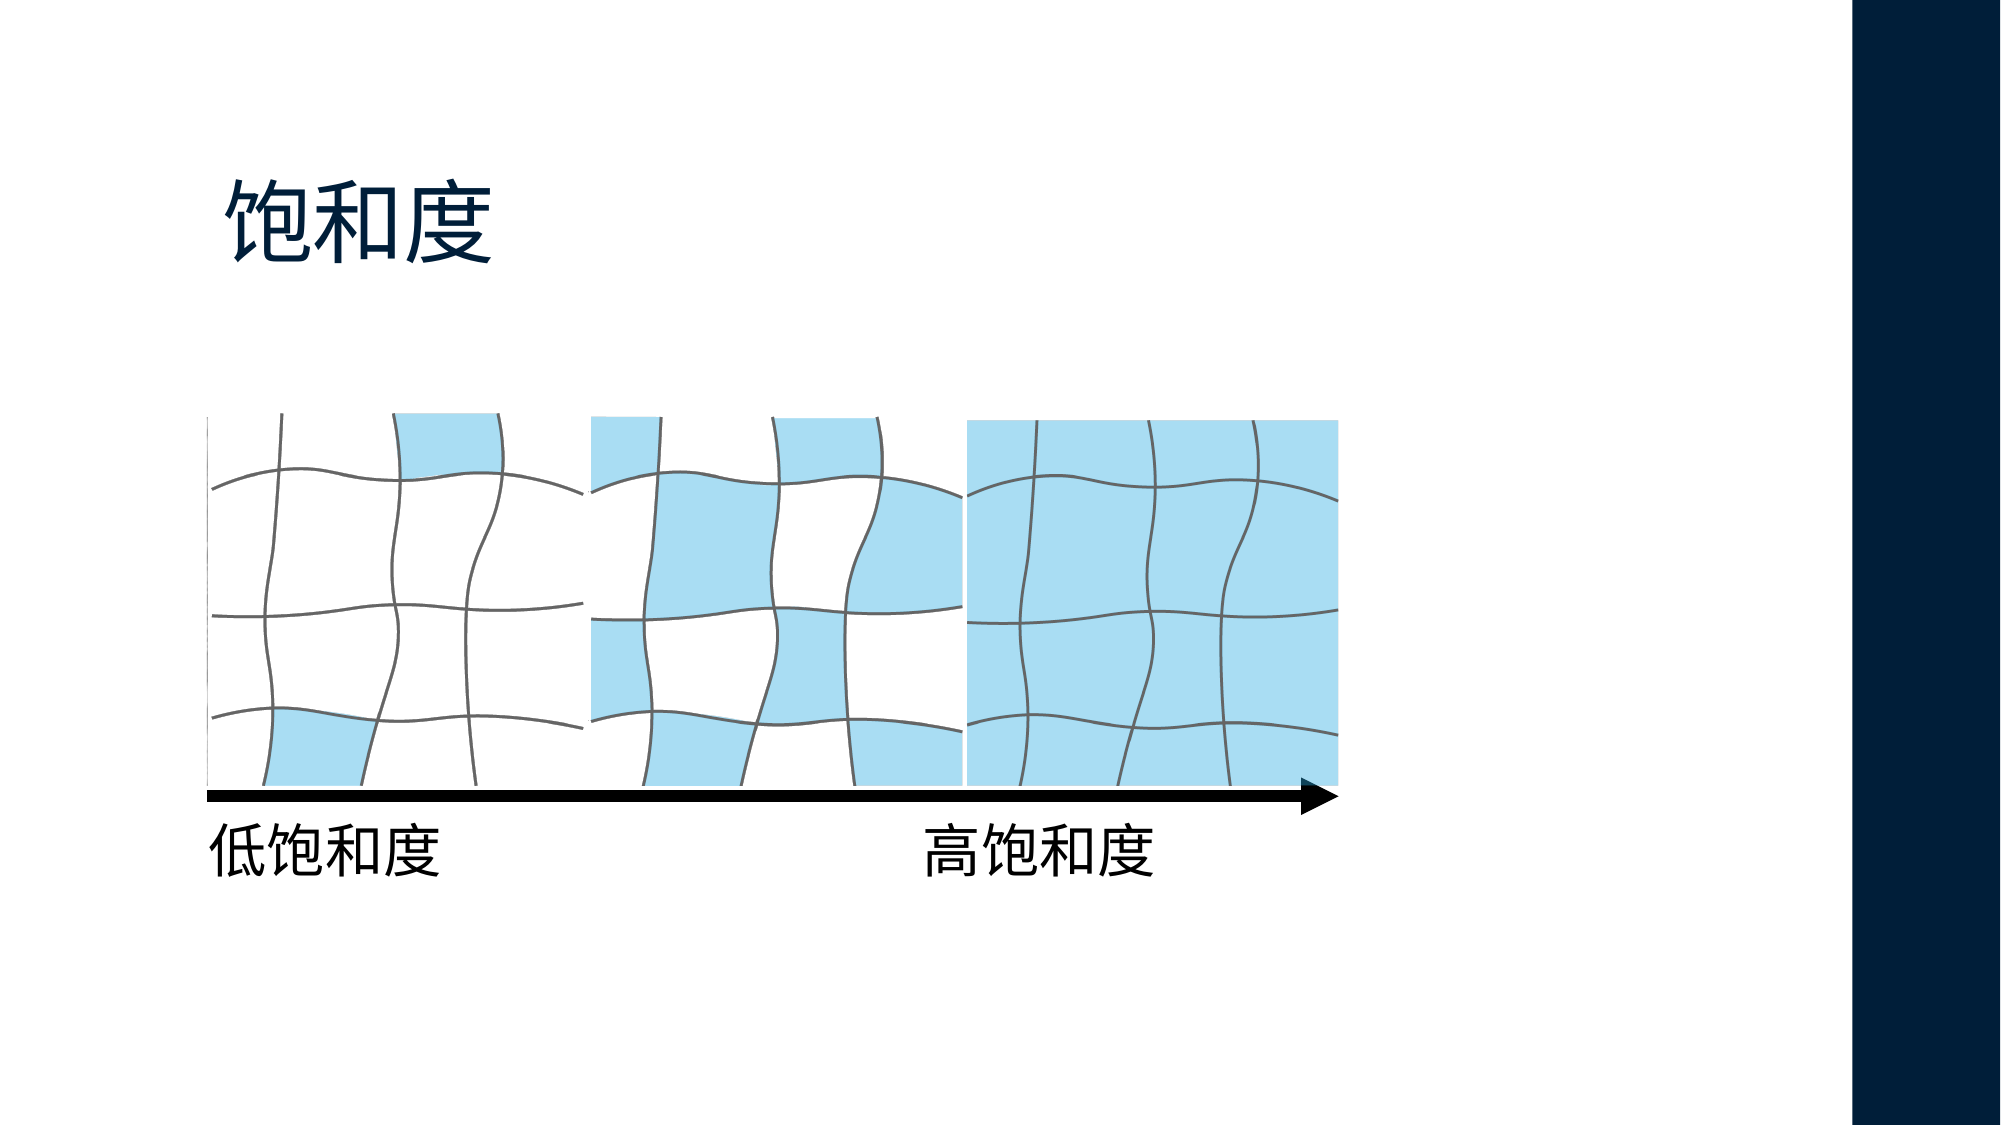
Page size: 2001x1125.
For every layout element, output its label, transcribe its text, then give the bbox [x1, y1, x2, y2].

text_box 低饱和度 [194, 807, 457, 892]
text_box 高饱和度 [908, 807, 1171, 892]
slide_number [1852, 1012, 2000, 1110]
title 饱和度 [206, 66, 1797, 284]
picture [206, 413, 1339, 786]
